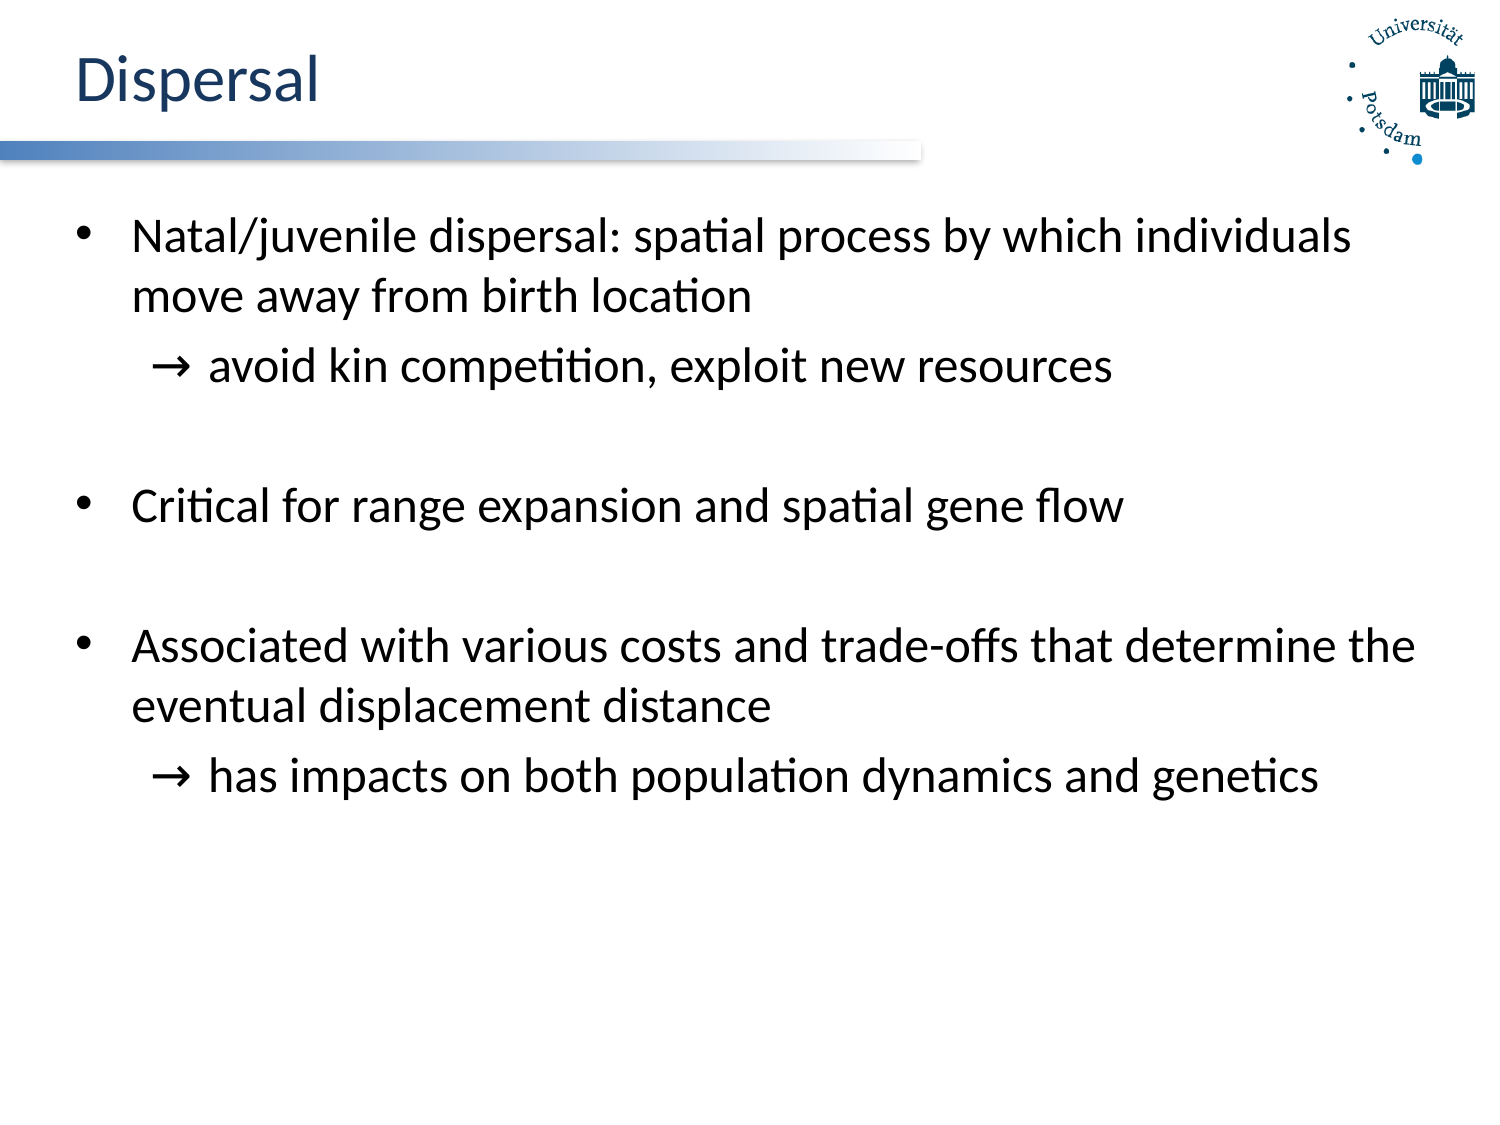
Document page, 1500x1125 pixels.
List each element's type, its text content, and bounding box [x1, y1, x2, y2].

text_box Natal/juvenile dispersal: spatial process by which individuals move away from birth location avoid kin competition, exploit new resources Critical for range expansion and spatial gene flow Associated with various costs and trade-offs that determine the eventual displacement distance has impacts on both population dynamics and genetics [75, 202, 1425, 1005]
text_box Dispersal [75, 33, 1425, 117]
picture [1338, 18, 1475, 73]
picture [1338, 111, 1475, 166]
picture [1427, 79, 1469, 110]
